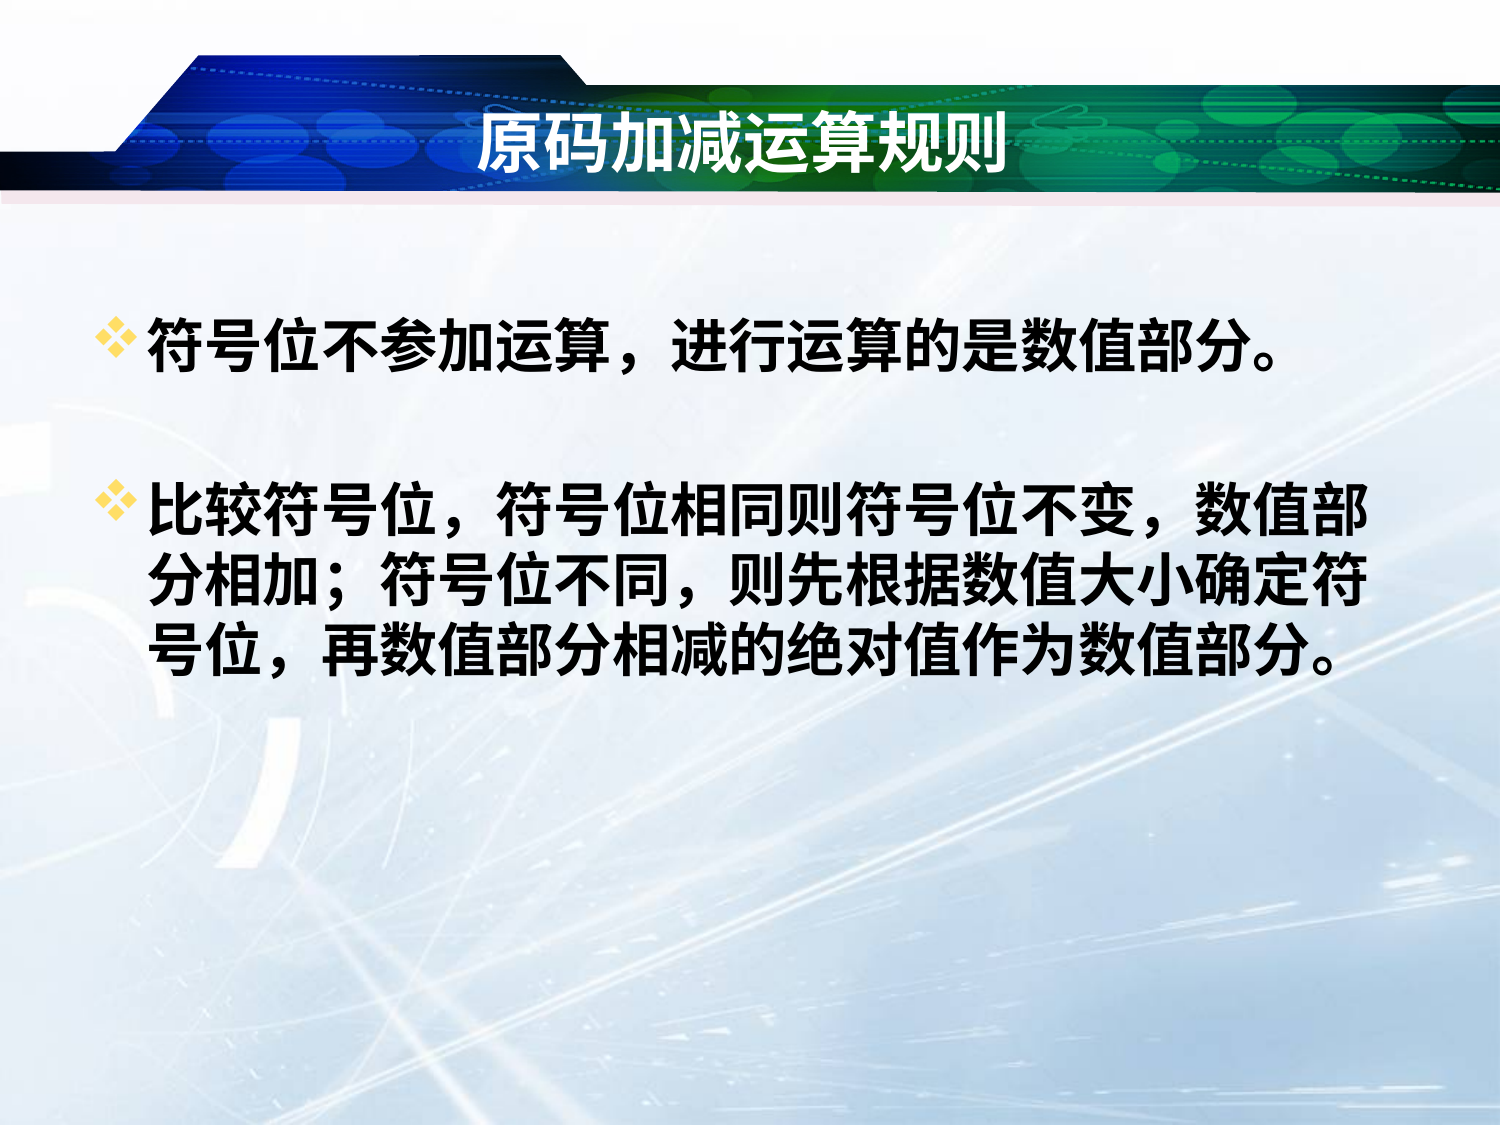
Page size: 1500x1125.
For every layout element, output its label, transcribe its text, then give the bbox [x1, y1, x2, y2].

list 符号位不参加运算，进行运算的是数值部分。 比较符号位，符号位相同则符号位不变，数值部分相加；符号位不同，则先根据数值大小确定符号位，再数值部分相减的绝对值作为数值部分。 [74, 220, 1426, 1064]
title 原码加减运算规则 [99, 94, 1388, 188]
picture [0, 0, 1500, 1125]
